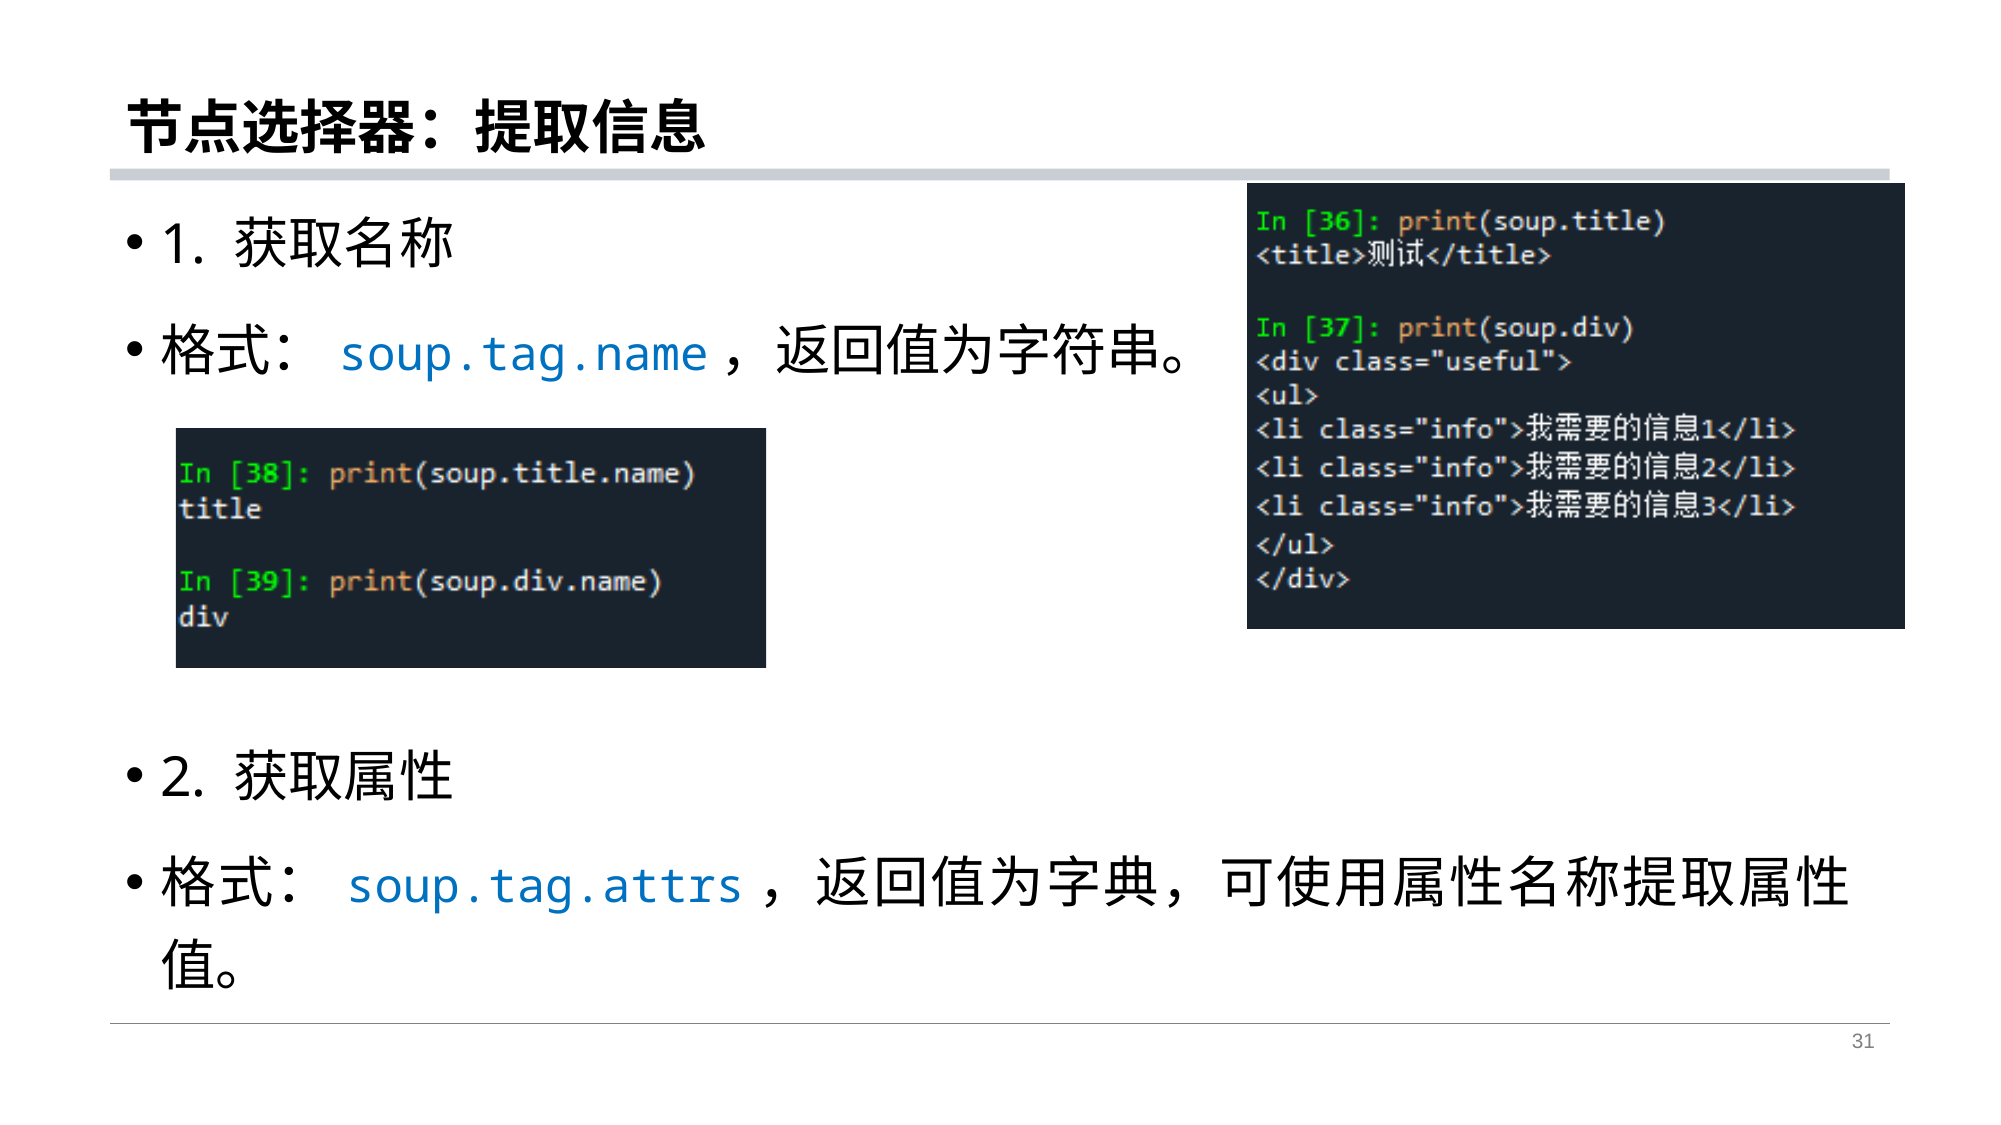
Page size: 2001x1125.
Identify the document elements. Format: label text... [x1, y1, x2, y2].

title 节点选择器：提取信息 [109, 0, 1890, 169]
picture [1247, 183, 1905, 629]
list 1. 获取名称 格式：soup.tag.name，返回值为字符串。 2. 获取属性 格式：soup.tag.attrs，返回值为字典，可使用属性名称提取属性值。 [109, 184, 1867, 1008]
slide_number 31 [1412, 1022, 1890, 1057]
picture [175, 428, 767, 668]
